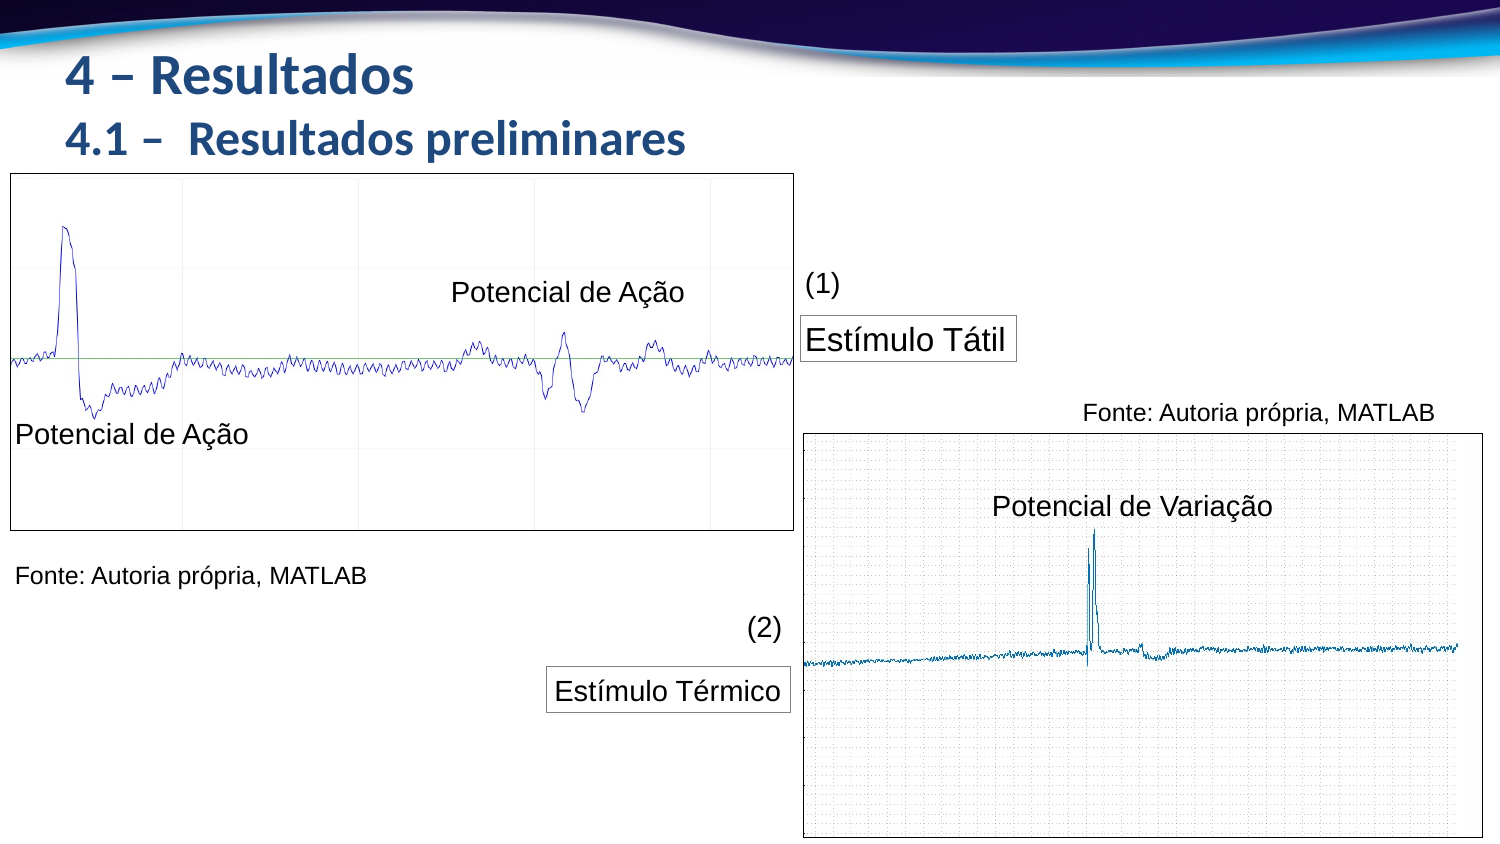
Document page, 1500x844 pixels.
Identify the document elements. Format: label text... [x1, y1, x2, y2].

text_box Estímulo Tátil [799, 310, 1048, 366]
text_box Estímulo Térmico [539, 664, 797, 715]
text_box [88, 134, 1441, 196]
picture [803, 433, 1483, 838]
picture [0, 0, 1500, 77]
text_box (2) [732, 601, 798, 651]
text_box 4 – Resultados 4.1 – Resultados preliminares [0, 85, 1352, 125]
text_box (1) [799, 256, 1109, 307]
text_box Fonte: Autoria própria, MATLAB [1067, 389, 1500, 434]
picture [10, 172, 794, 531]
text_box [546, 666, 791, 713]
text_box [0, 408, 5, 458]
text_box Fonte: Autoria própria, MATLAB [0, 552, 569, 597]
text_box [800, 315, 1017, 362]
